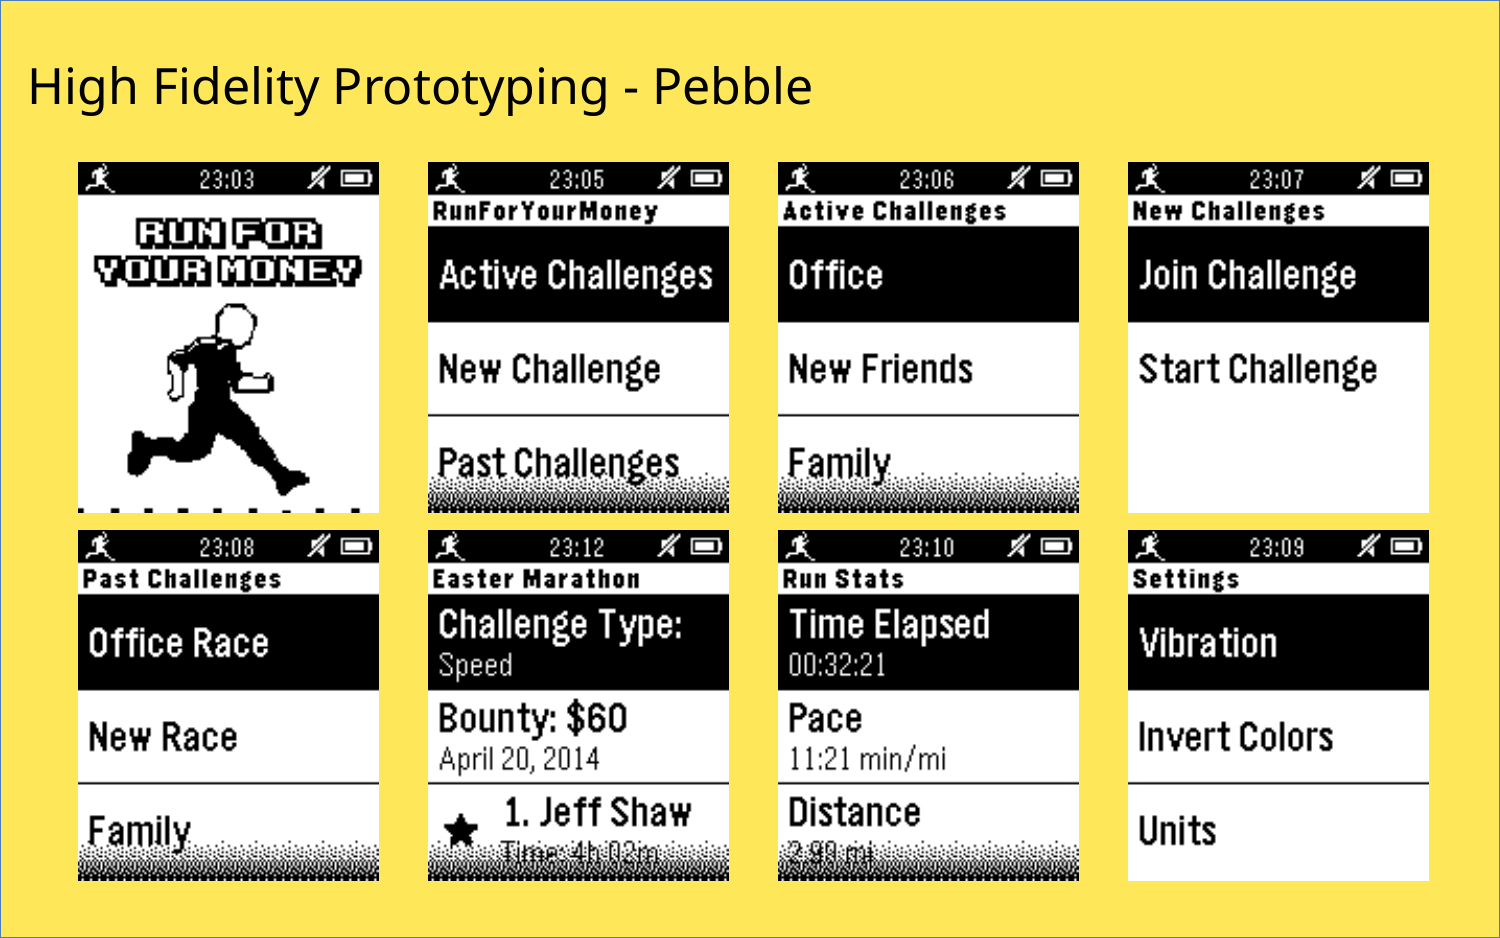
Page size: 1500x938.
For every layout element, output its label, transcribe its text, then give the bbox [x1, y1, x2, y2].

picture [78, 530, 379, 882]
picture [778, 162, 1079, 513]
picture [78, 162, 379, 513]
picture [778, 530, 1079, 882]
picture [428, 162, 729, 513]
picture [428, 530, 729, 882]
picture [1128, 162, 1429, 513]
text_box High Fidelity Prototyping - Pebble [13, 23, 1429, 123]
picture [1128, 530, 1429, 882]
